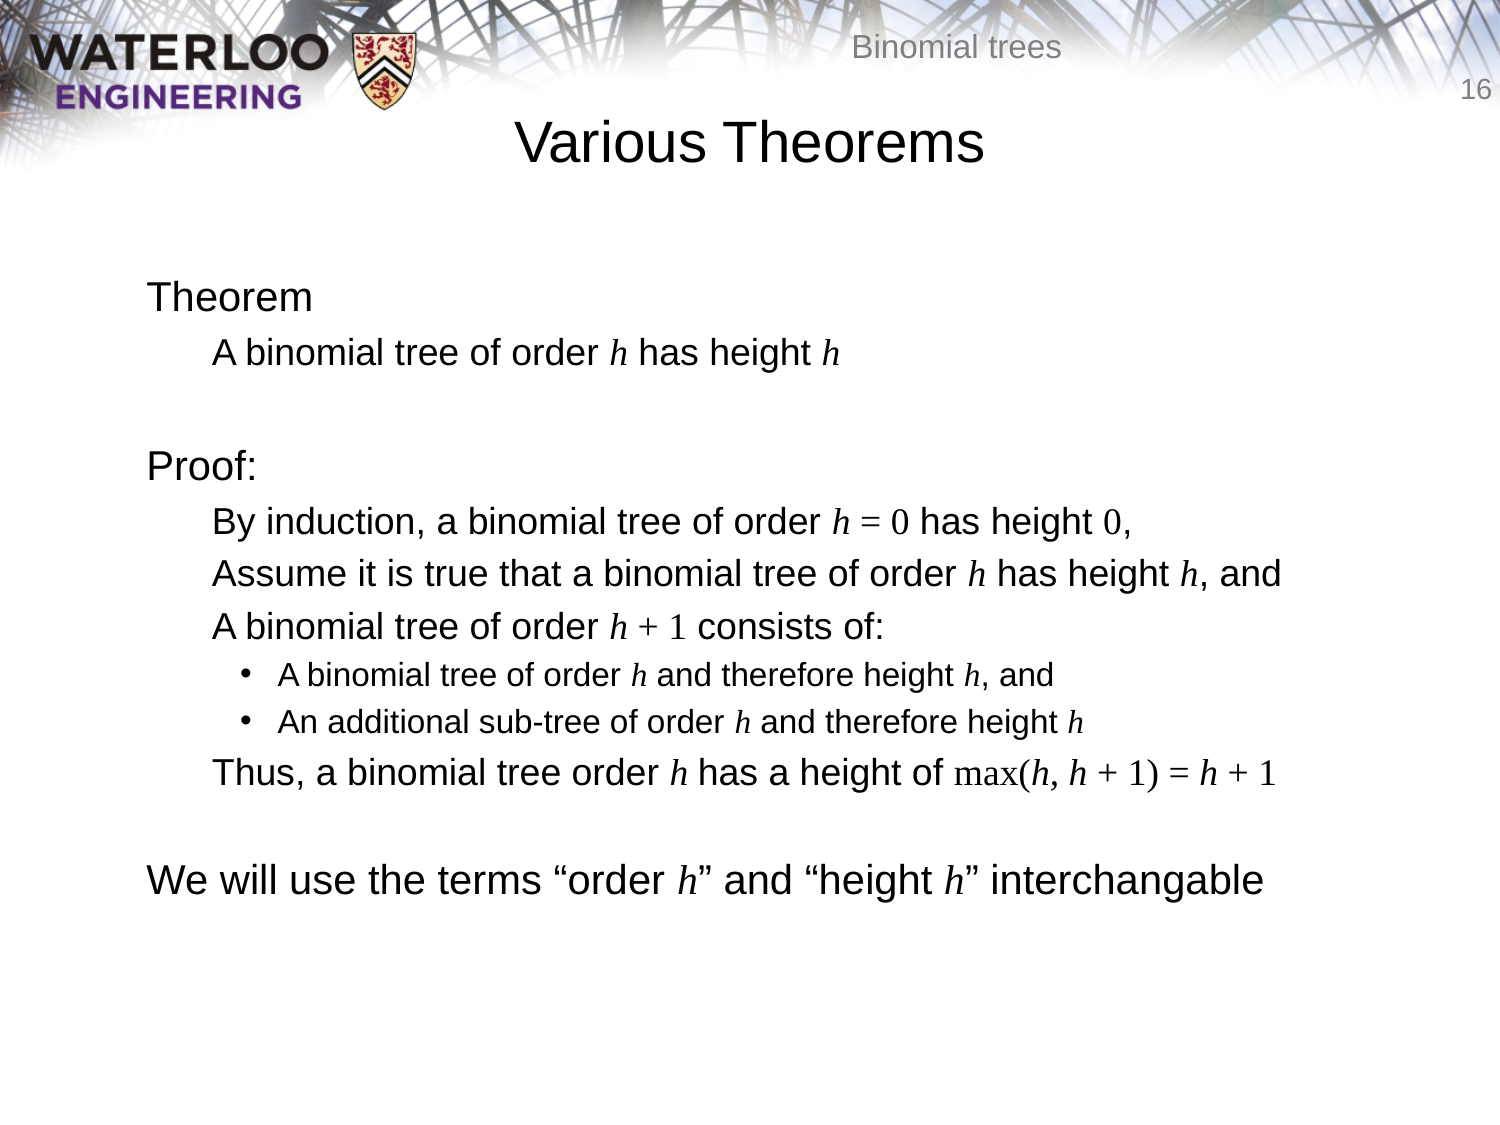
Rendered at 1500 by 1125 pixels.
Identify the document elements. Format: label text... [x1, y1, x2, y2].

title Various Theorems [74, 44, 1426, 233]
list Theorem A binomial tree of order h has height h Proof: By induction, a binomial tree of order h = 0 has height 0, Assume it is true that a binomial tree of order h has height h, and A binomial tree of order h + 1 consists of: A binomial tree of order h and therefore height h, and An additional sub-tree of order h and therefore height h Thus, a binomial tree order h has a height of max(h, h + 1) = h + 1 We will use the terms “order h” and “height h” interchangable [74, 262, 1426, 1006]
picture [0, 0, 1500, 1125]
